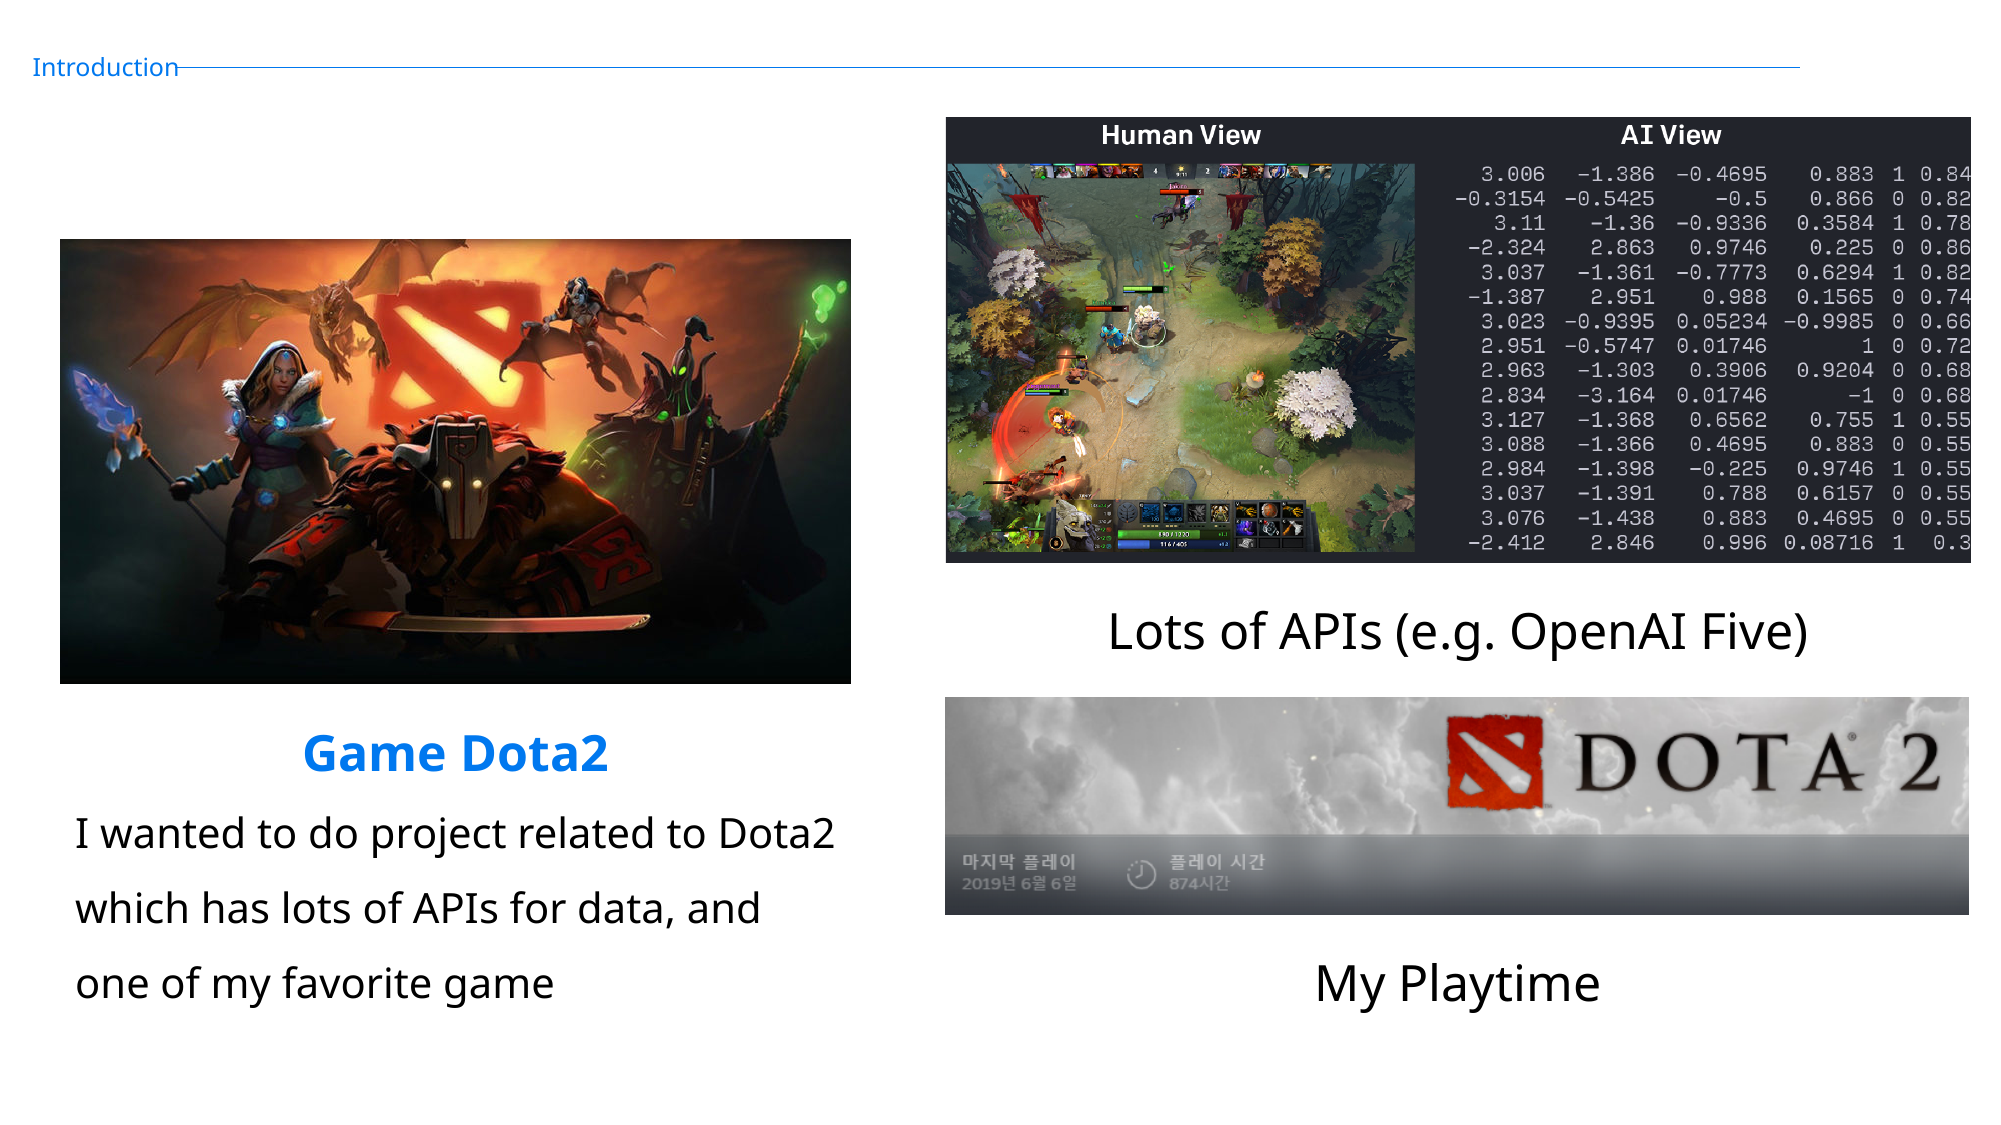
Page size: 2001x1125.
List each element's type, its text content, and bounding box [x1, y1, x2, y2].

text_box My Playtime [945, 914, 1971, 1020]
text_box Game Dota2 I wanted to do project related to Dota2 which has lots of APIs for data, and one of my favorite game [60, 684, 851, 1014]
text_box Lots of APIs (e.g. OpenAI Five) [945, 563, 1971, 668]
picture [60, 239, 851, 684]
picture [945, 697, 1969, 915]
picture [945, 117, 1971, 563]
text_box Introduction [17, 44, 195, 90]
